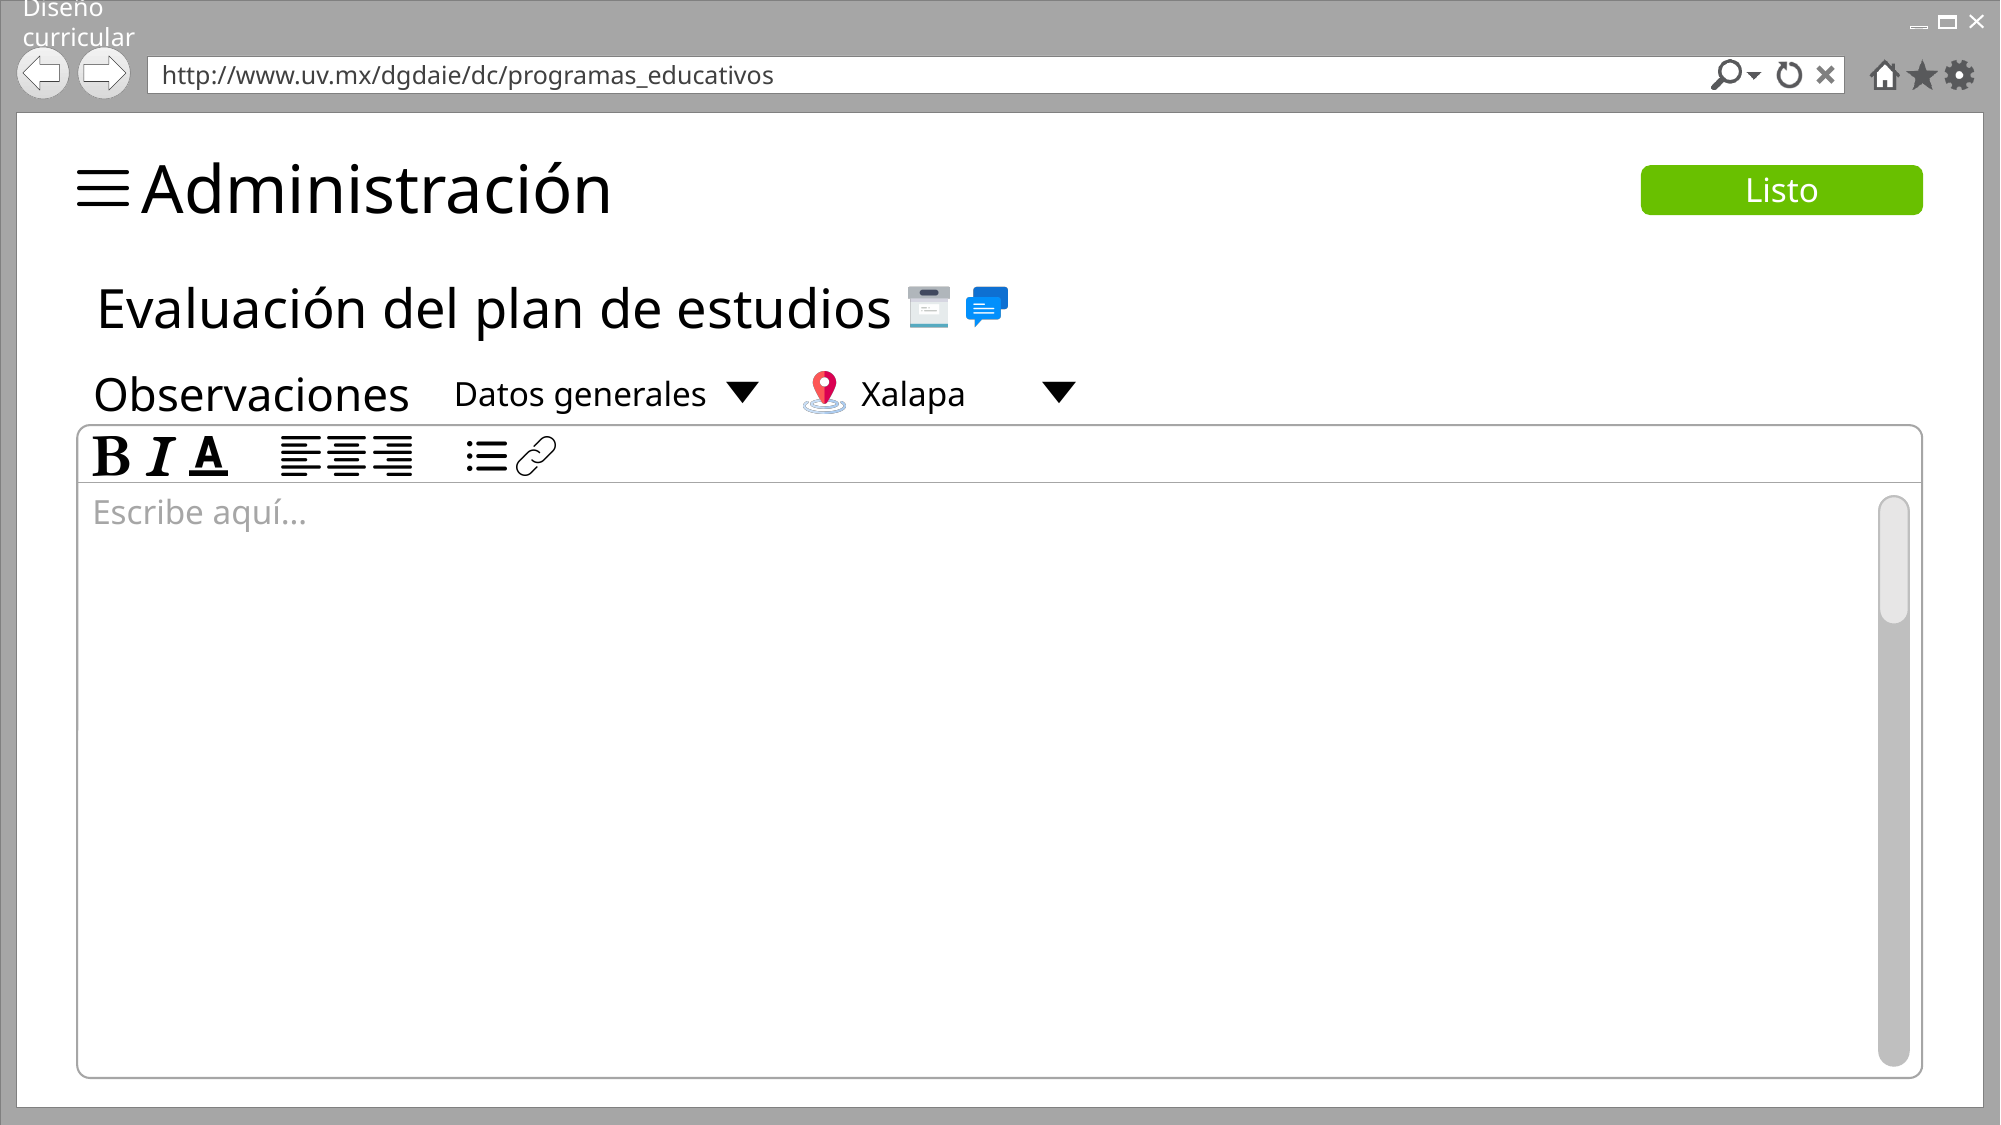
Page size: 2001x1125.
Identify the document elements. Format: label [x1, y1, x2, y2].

picture [966, 286, 1008, 328]
text_box [0, 0, 2000, 1125]
text_box [77, 425, 1923, 1078]
picture [467, 436, 507, 476]
picture [91, 436, 131, 476]
text_box [1879, 496, 1909, 1066]
picture [281, 436, 321, 476]
text_box [845, 369, 1076, 418]
picture [327, 436, 366, 476]
picture [516, 436, 556, 476]
picture [908, 286, 950, 328]
text_box [1641, 166, 1923, 215]
picture [77, 162, 129, 214]
picture [803, 371, 845, 414]
text_box [438, 369, 760, 418]
picture [189, 436, 228, 476]
picture [141, 437, 181, 477]
picture [373, 436, 412, 476]
